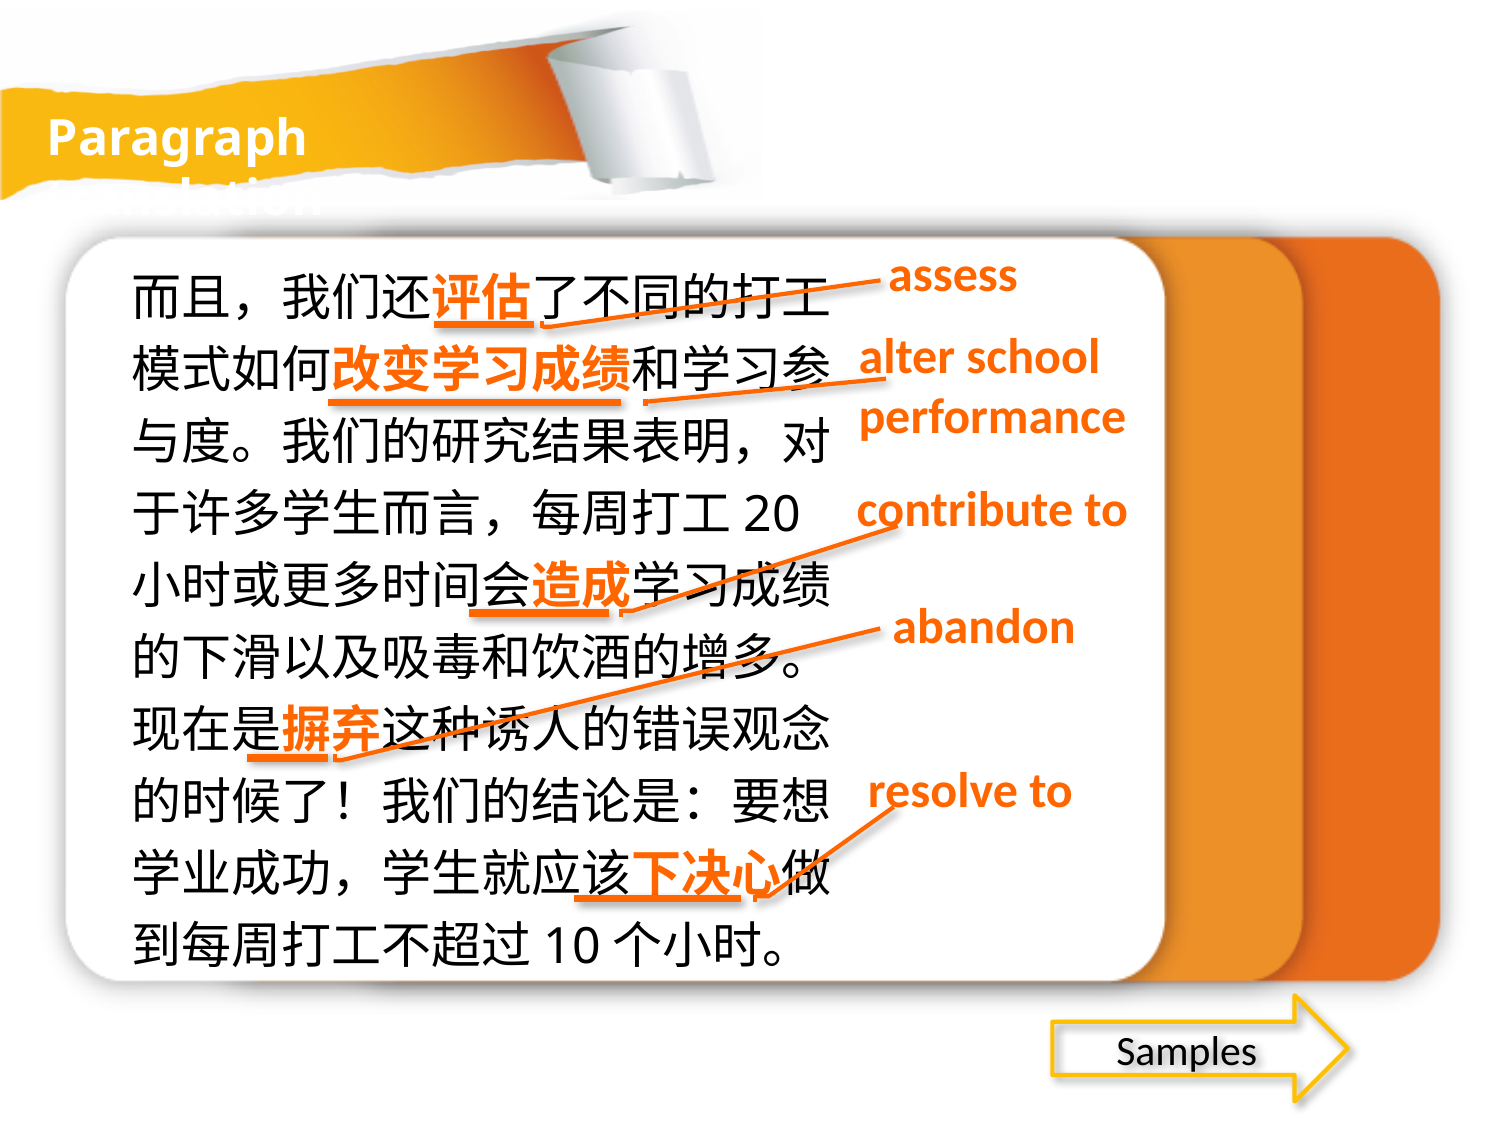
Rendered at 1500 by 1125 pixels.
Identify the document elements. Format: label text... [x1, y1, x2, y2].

picture [0, 9, 1471, 1023]
text_box Samples [1050, 1032, 1350, 1104]
